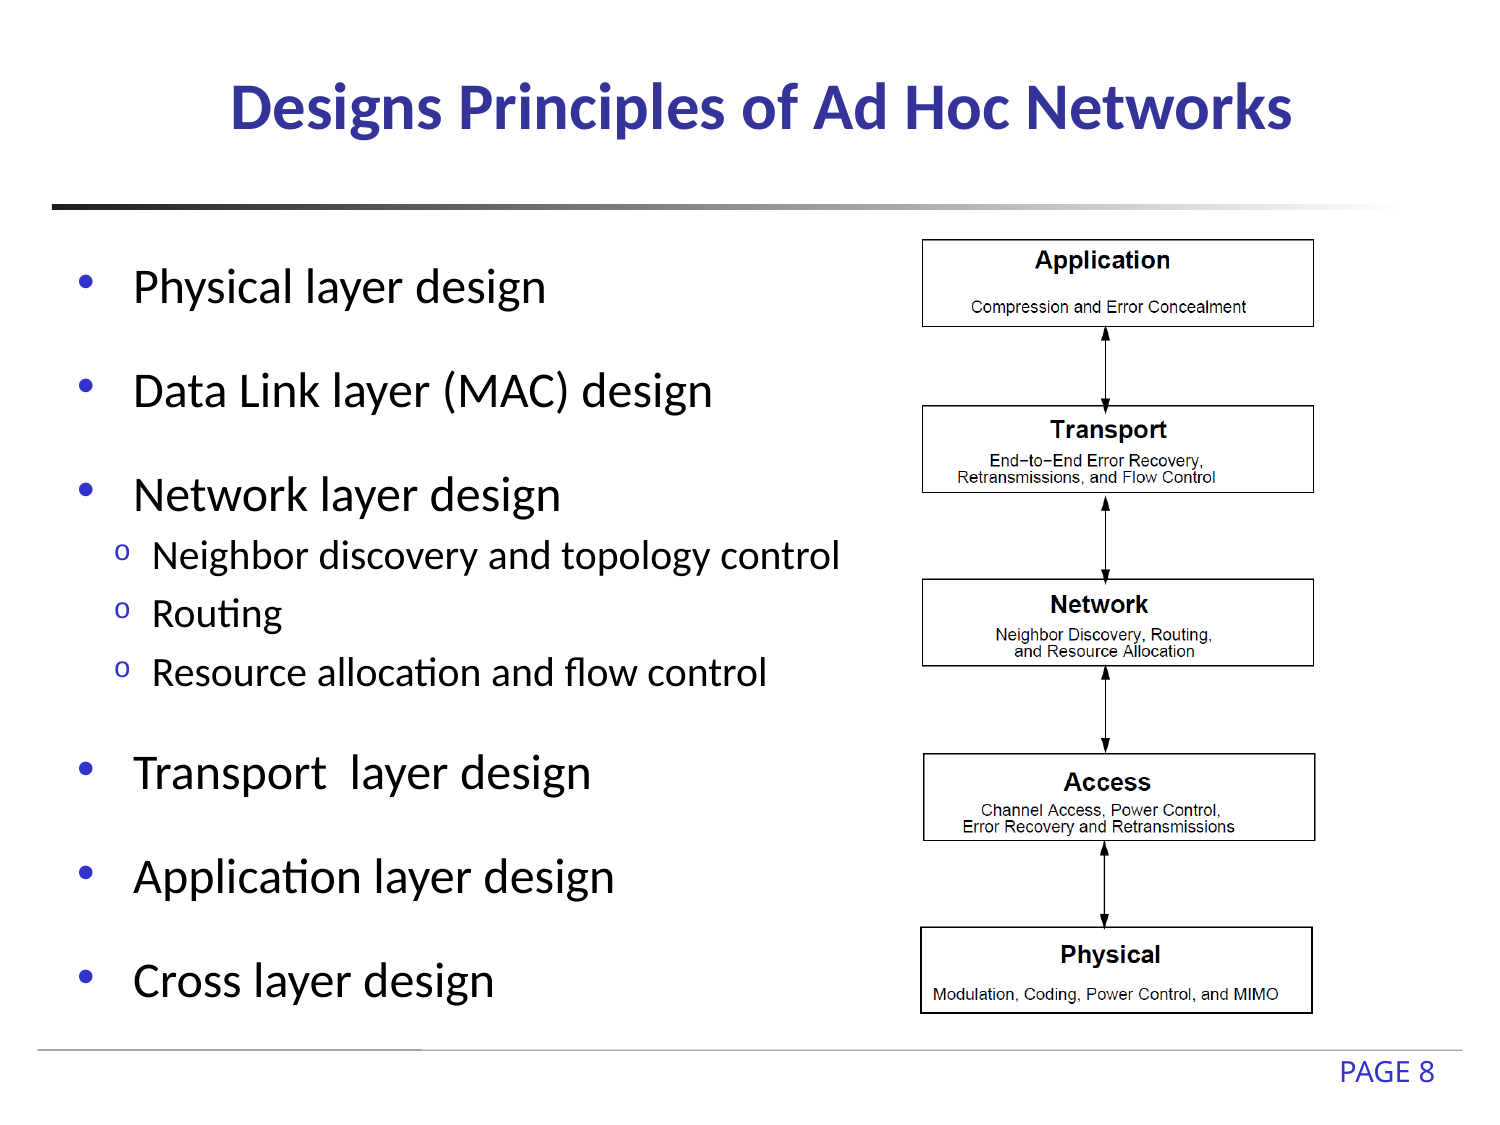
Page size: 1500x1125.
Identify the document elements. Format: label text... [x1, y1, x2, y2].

title Designs Principles of Ad Hoc Networks [24, 24, 1500, 151]
picture [883, 217, 1342, 1031]
text_box Physical layer design Data Link layer (MAC) design Network layer design Neighbor discovery and topology control Routing Resource allocation and flow control Transport layer design Application layer design Cross layer design [62, 212, 1407, 950]
